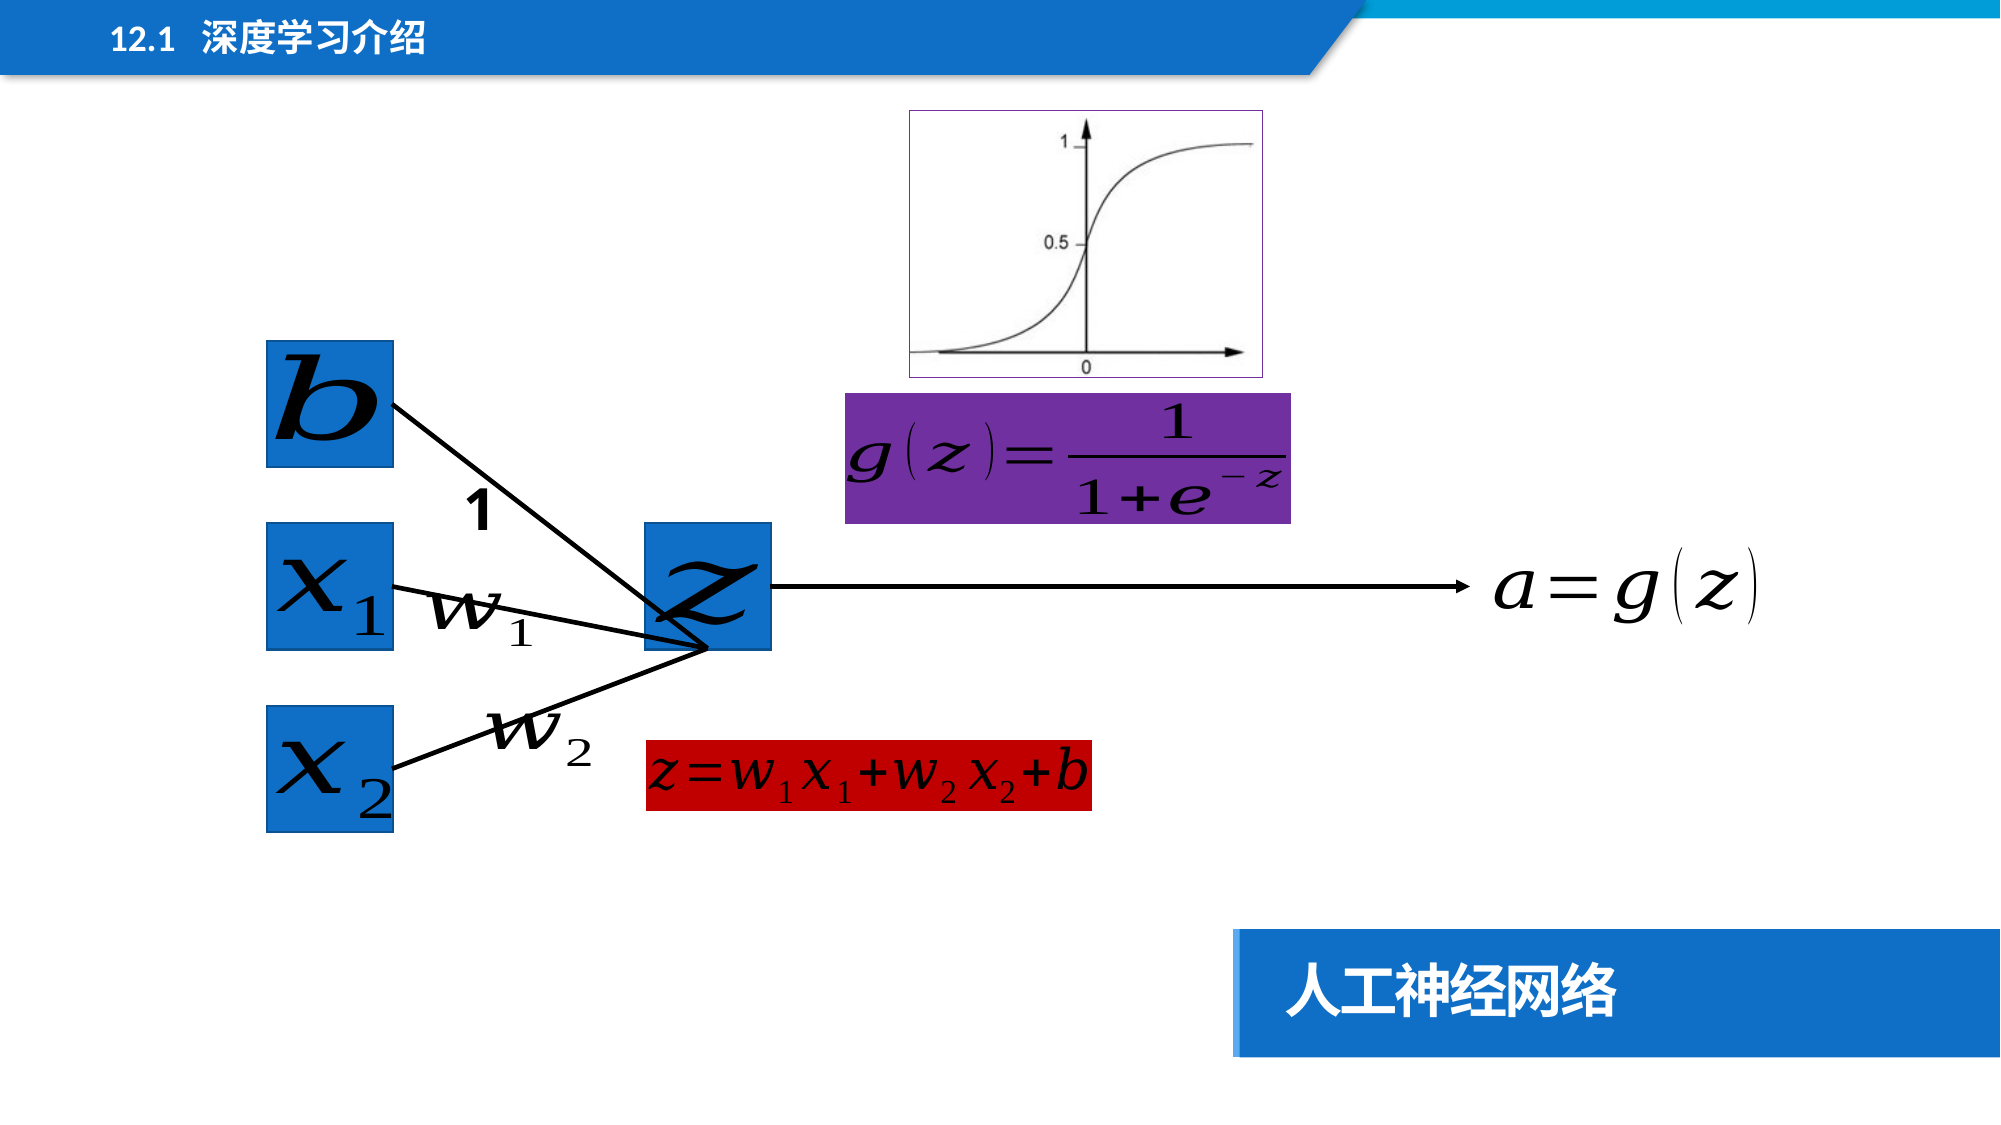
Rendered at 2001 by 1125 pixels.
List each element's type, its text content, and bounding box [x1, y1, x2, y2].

list 人工神经网络 [1239, 929, 2000, 1058]
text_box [391, 403, 646, 586]
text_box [391, 586, 646, 769]
text_box [909, 110, 1263, 378]
list 12.1 深度学习介绍 [93, 11, 1138, 68]
